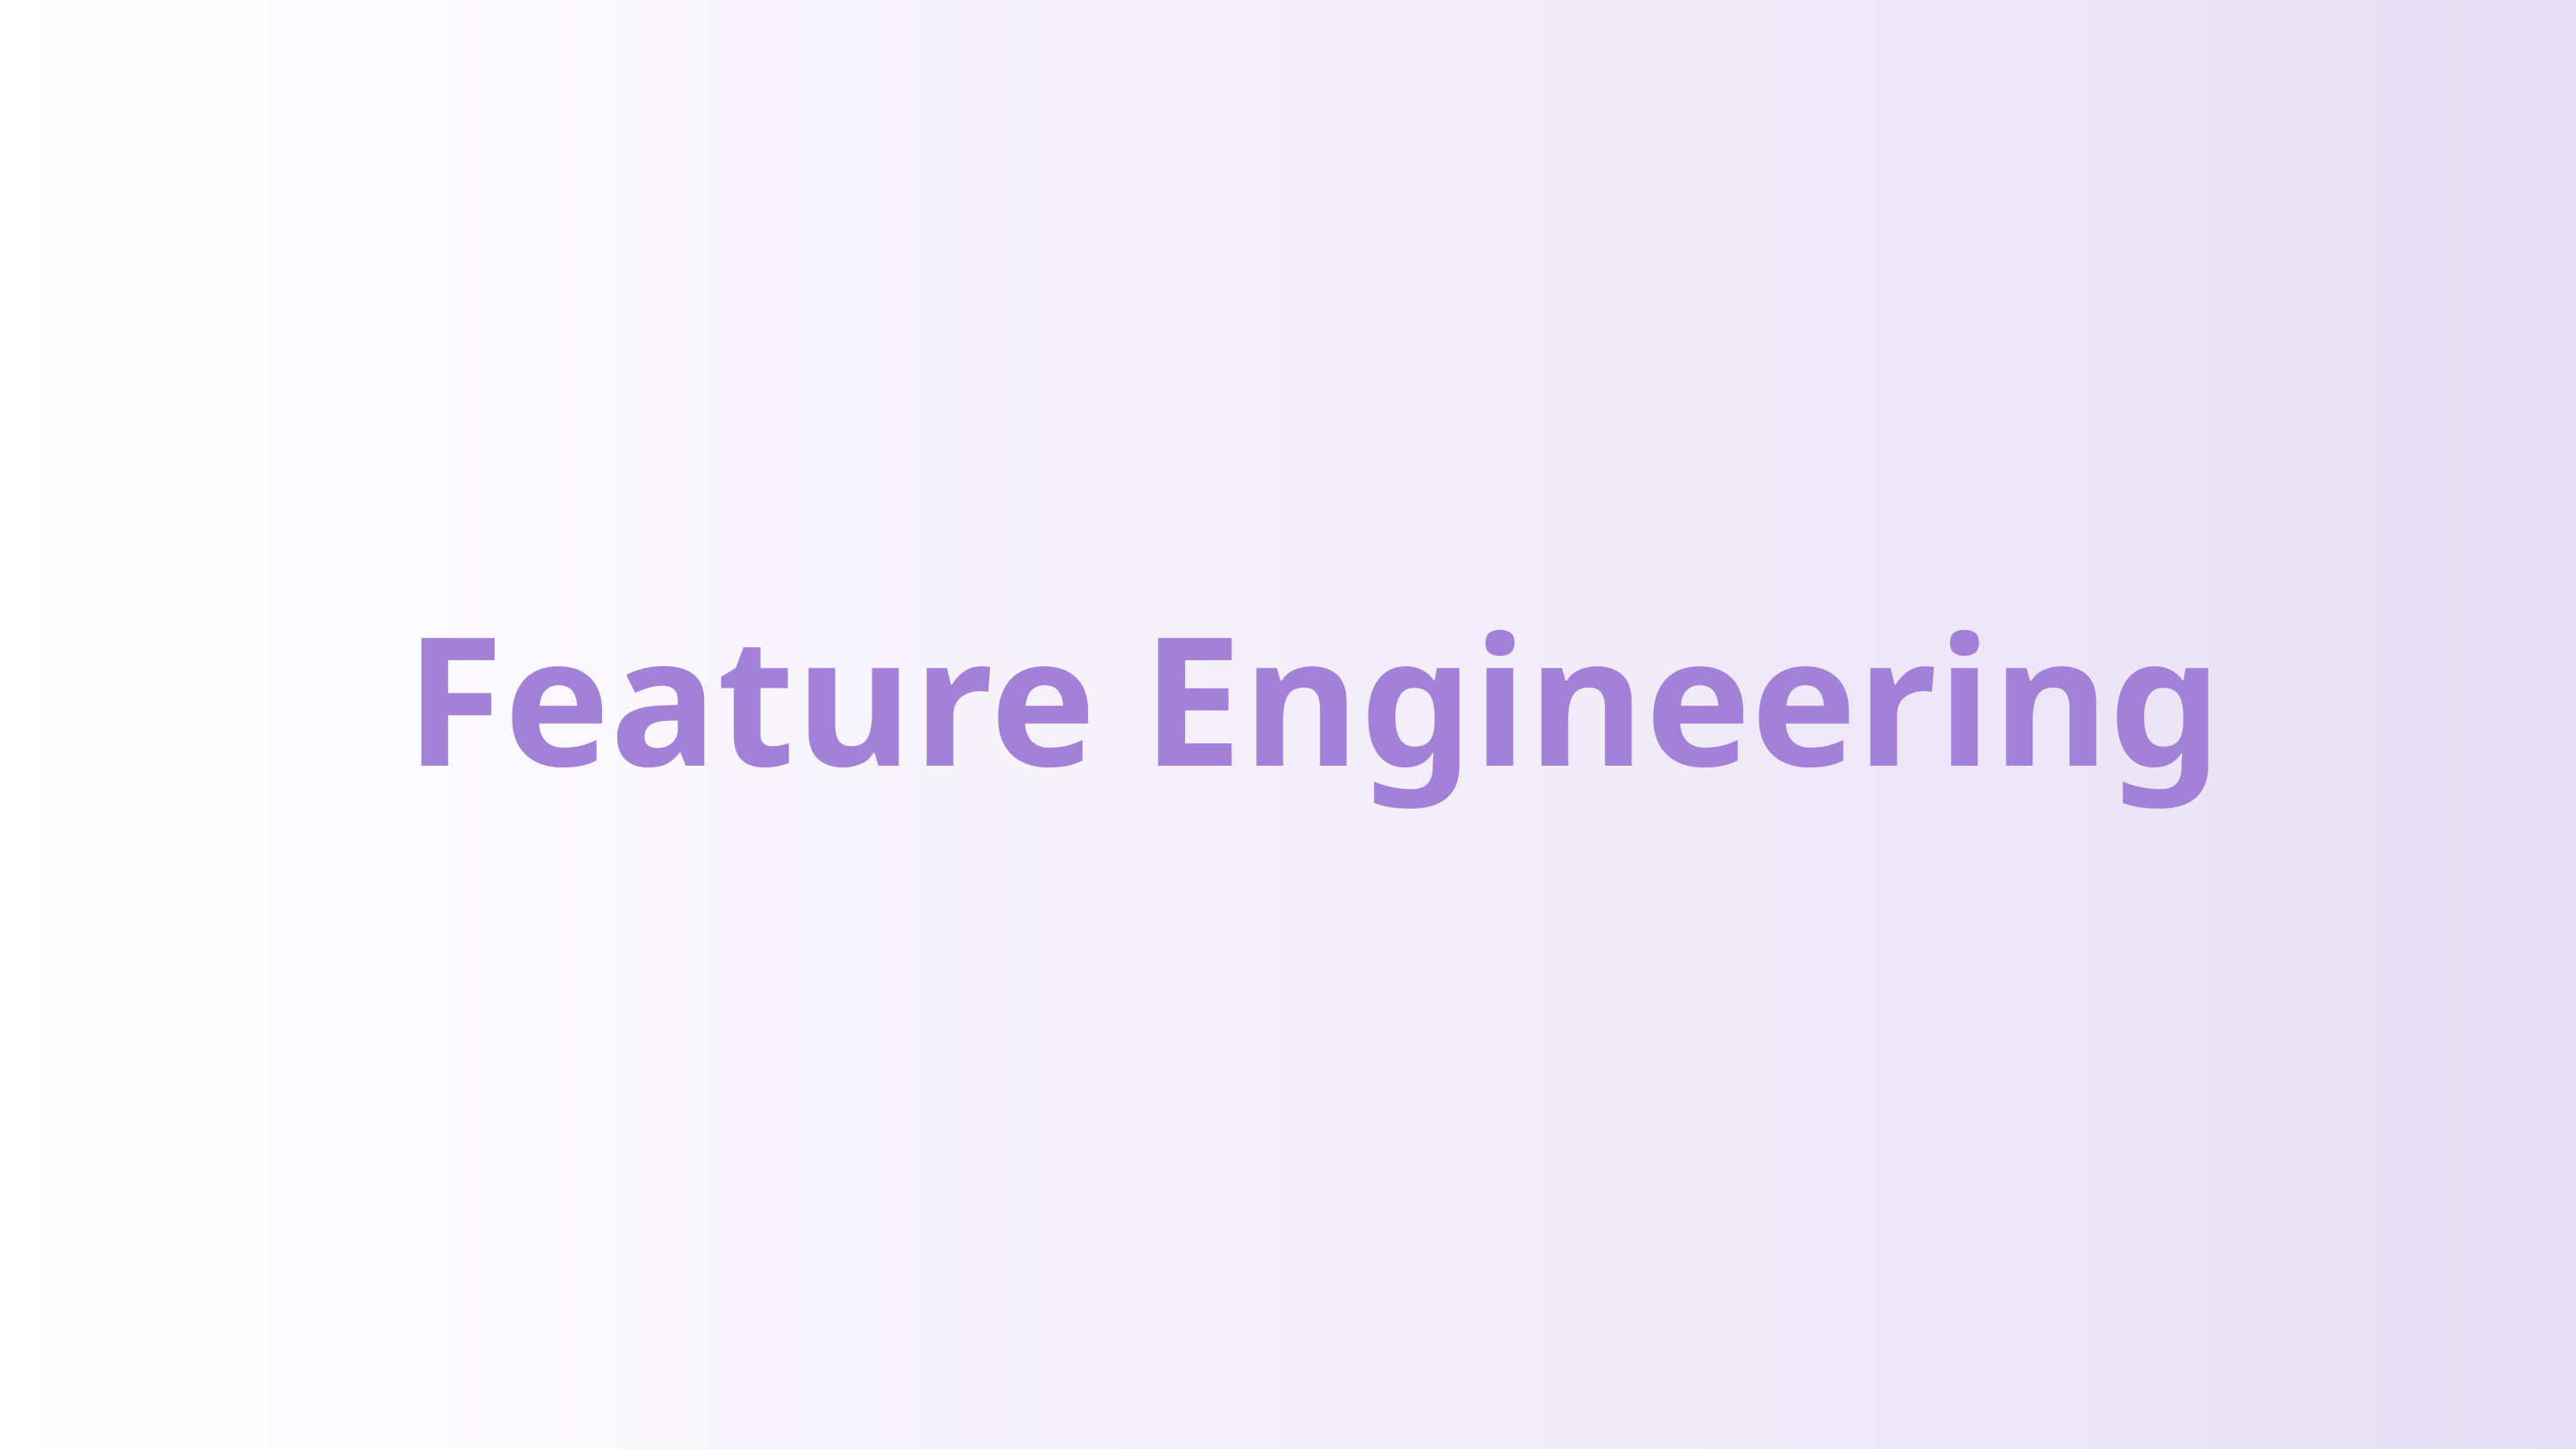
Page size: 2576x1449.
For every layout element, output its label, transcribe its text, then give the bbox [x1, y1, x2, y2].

text_box Feature Engineering [197, 551, 2432, 1052]
